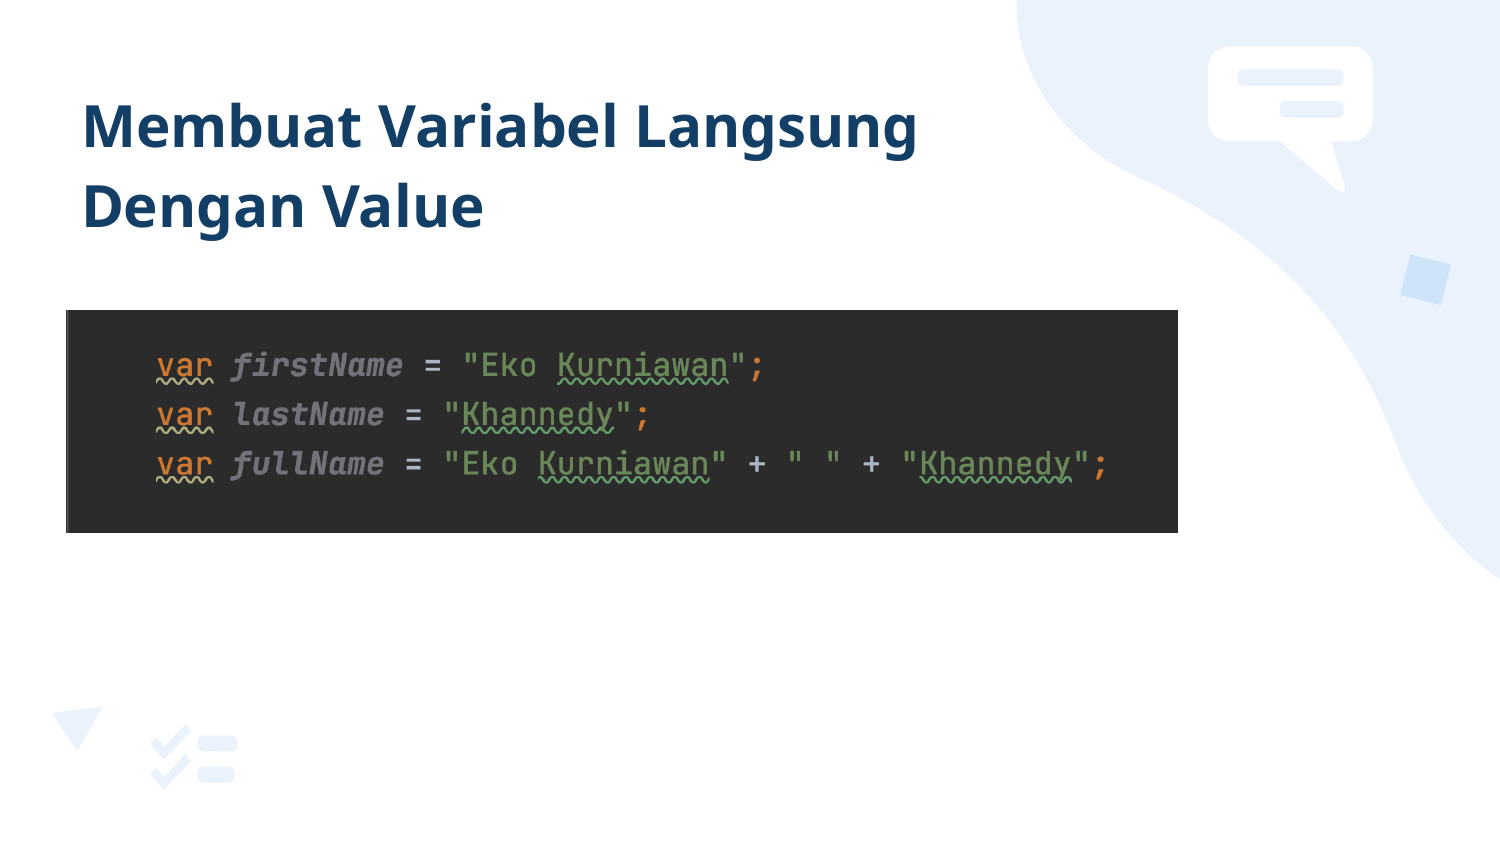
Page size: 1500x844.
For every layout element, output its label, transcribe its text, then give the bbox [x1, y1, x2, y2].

picture [65, 310, 1179, 534]
title Membuat Variabel Langsung Dengan Value [66, 80, 1030, 255]
